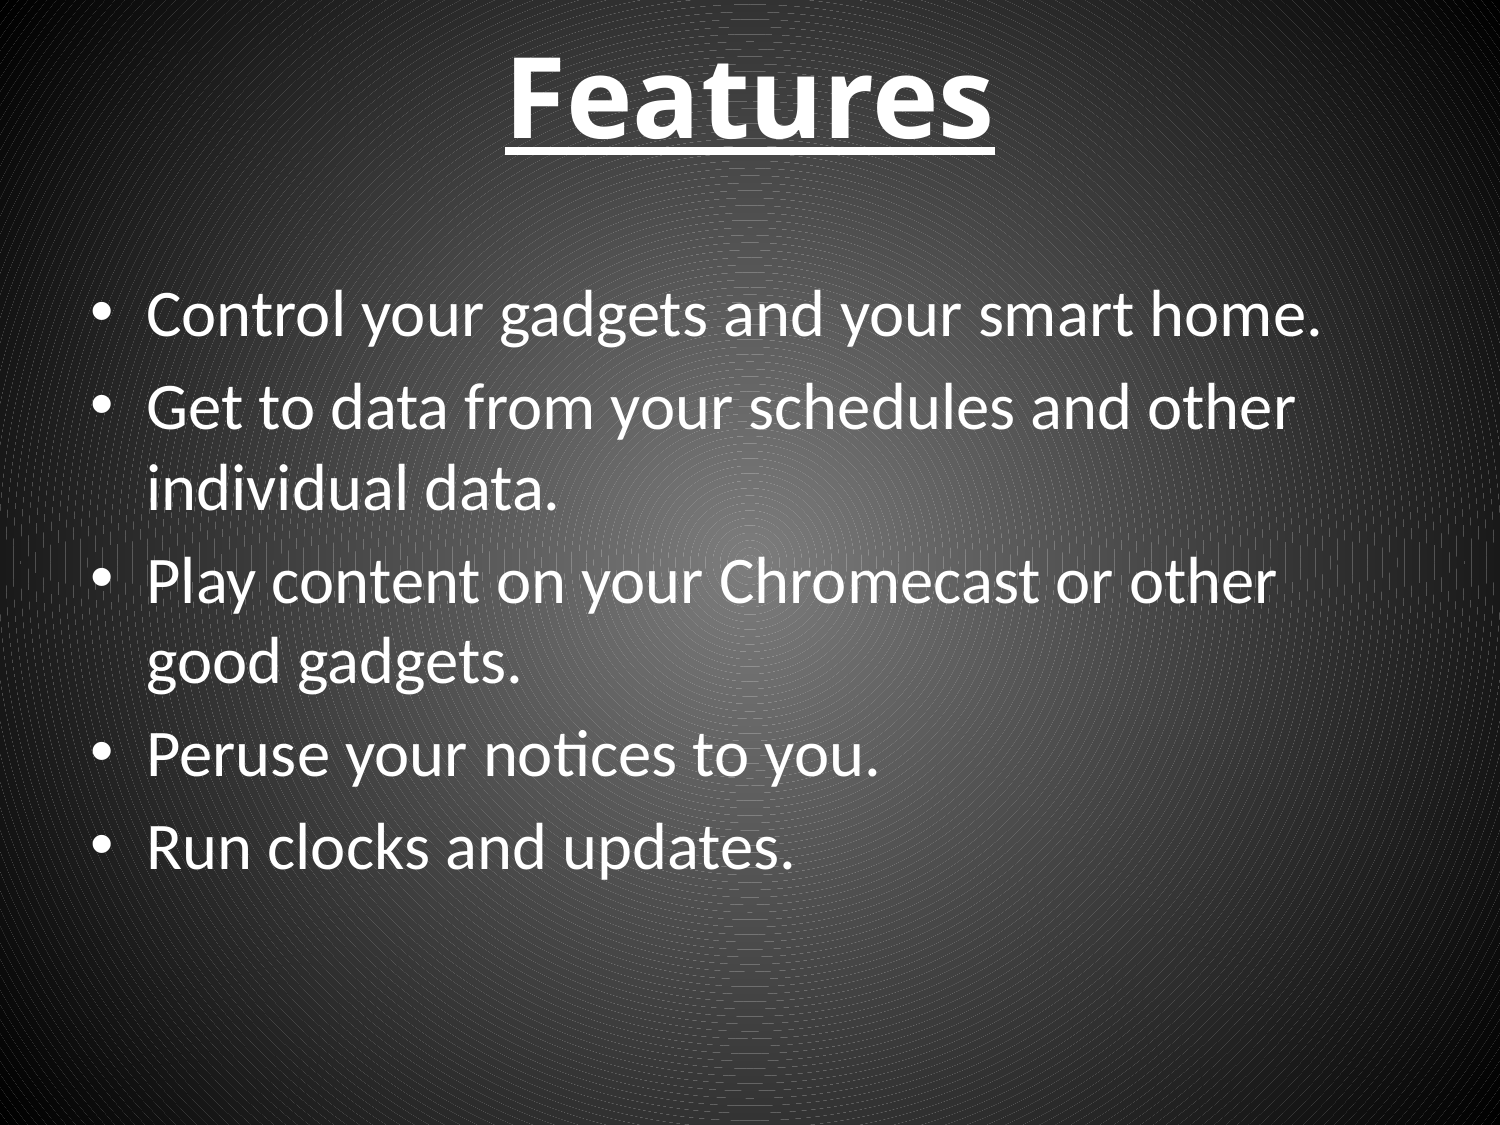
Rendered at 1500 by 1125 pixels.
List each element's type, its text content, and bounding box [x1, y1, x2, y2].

list Control your gadgets and your smart home. Get to data from your schedules and other individual data. Play content on your Chromecast or other good gadgets. Peruse your notices to you. Run clocks and updates. [75, 262, 1425, 1005]
title Features [75, 0, 1425, 188]
